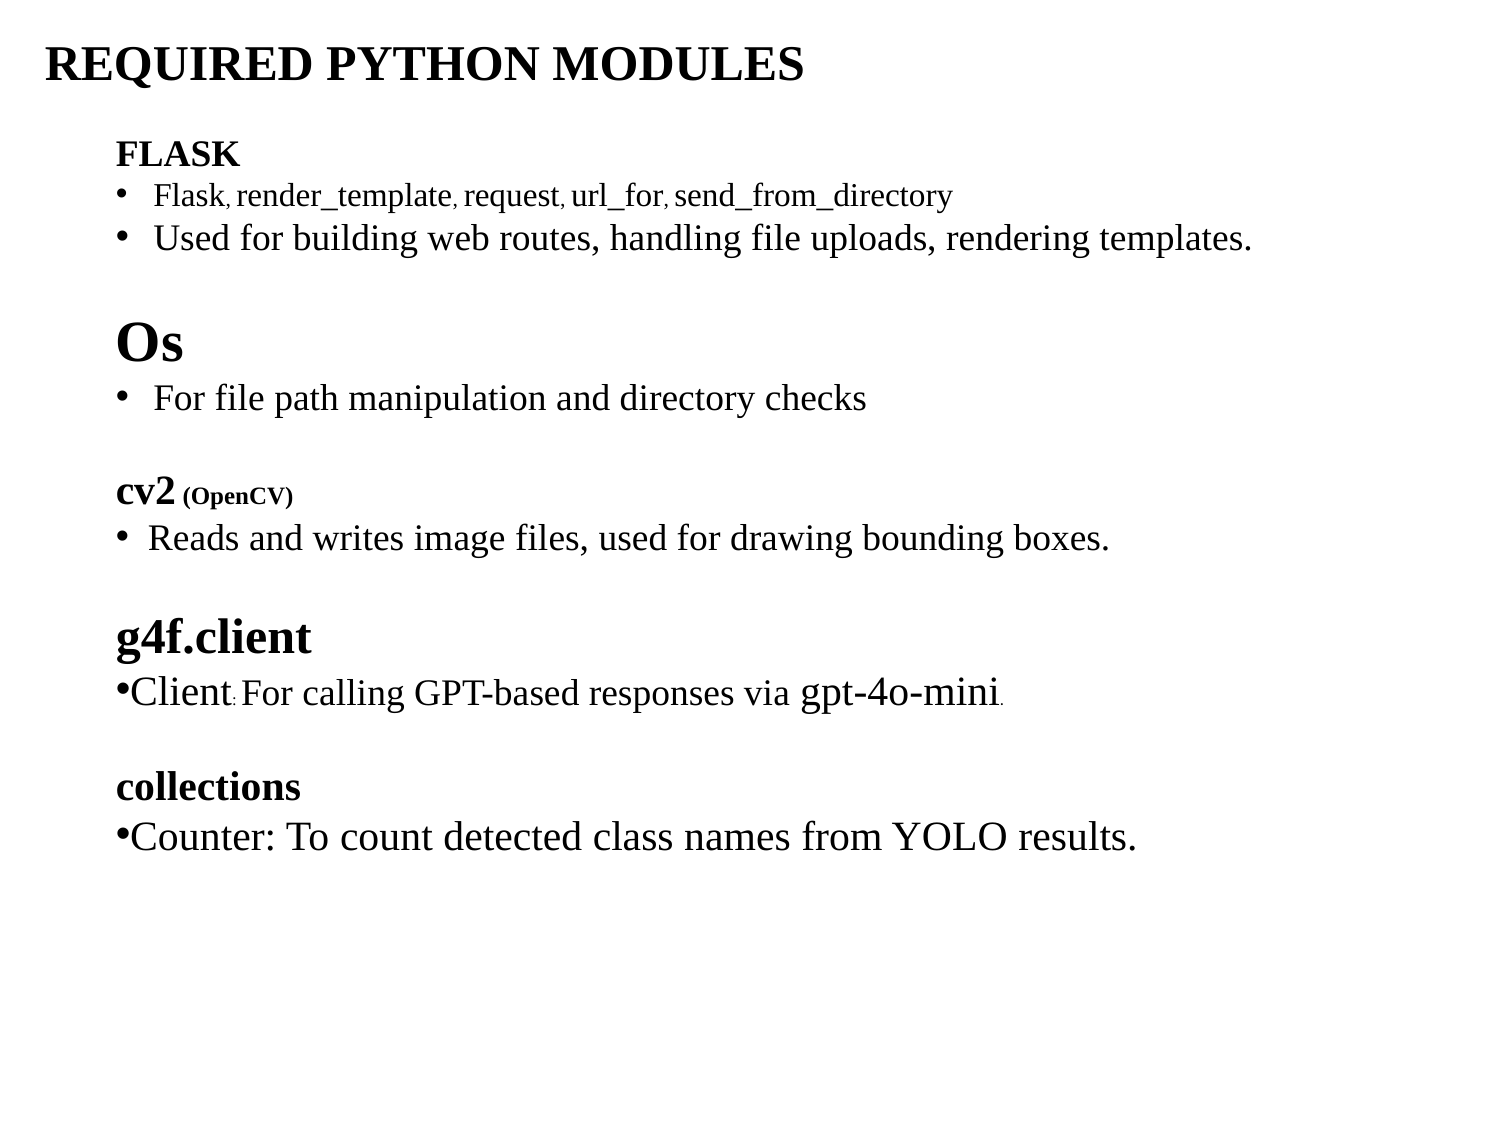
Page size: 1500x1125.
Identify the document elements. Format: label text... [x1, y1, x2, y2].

title REQUIRED PYTHON MODULES [29, 2, 1324, 126]
list FLASK Flask, render_template, request, url_for, send_from_directory Used for building web routes, handling file uploads, rendering templates. Os For file path manipulation and directory checks cv2 (OpenCV) Reads and writes image files, used for drawing bounding boxes. g4f.client Client: For calling GPT-based responses via gpt-4o-mini. collections Counter: To count detected class names from YOLO results. [100, 120, 1307, 1125]
